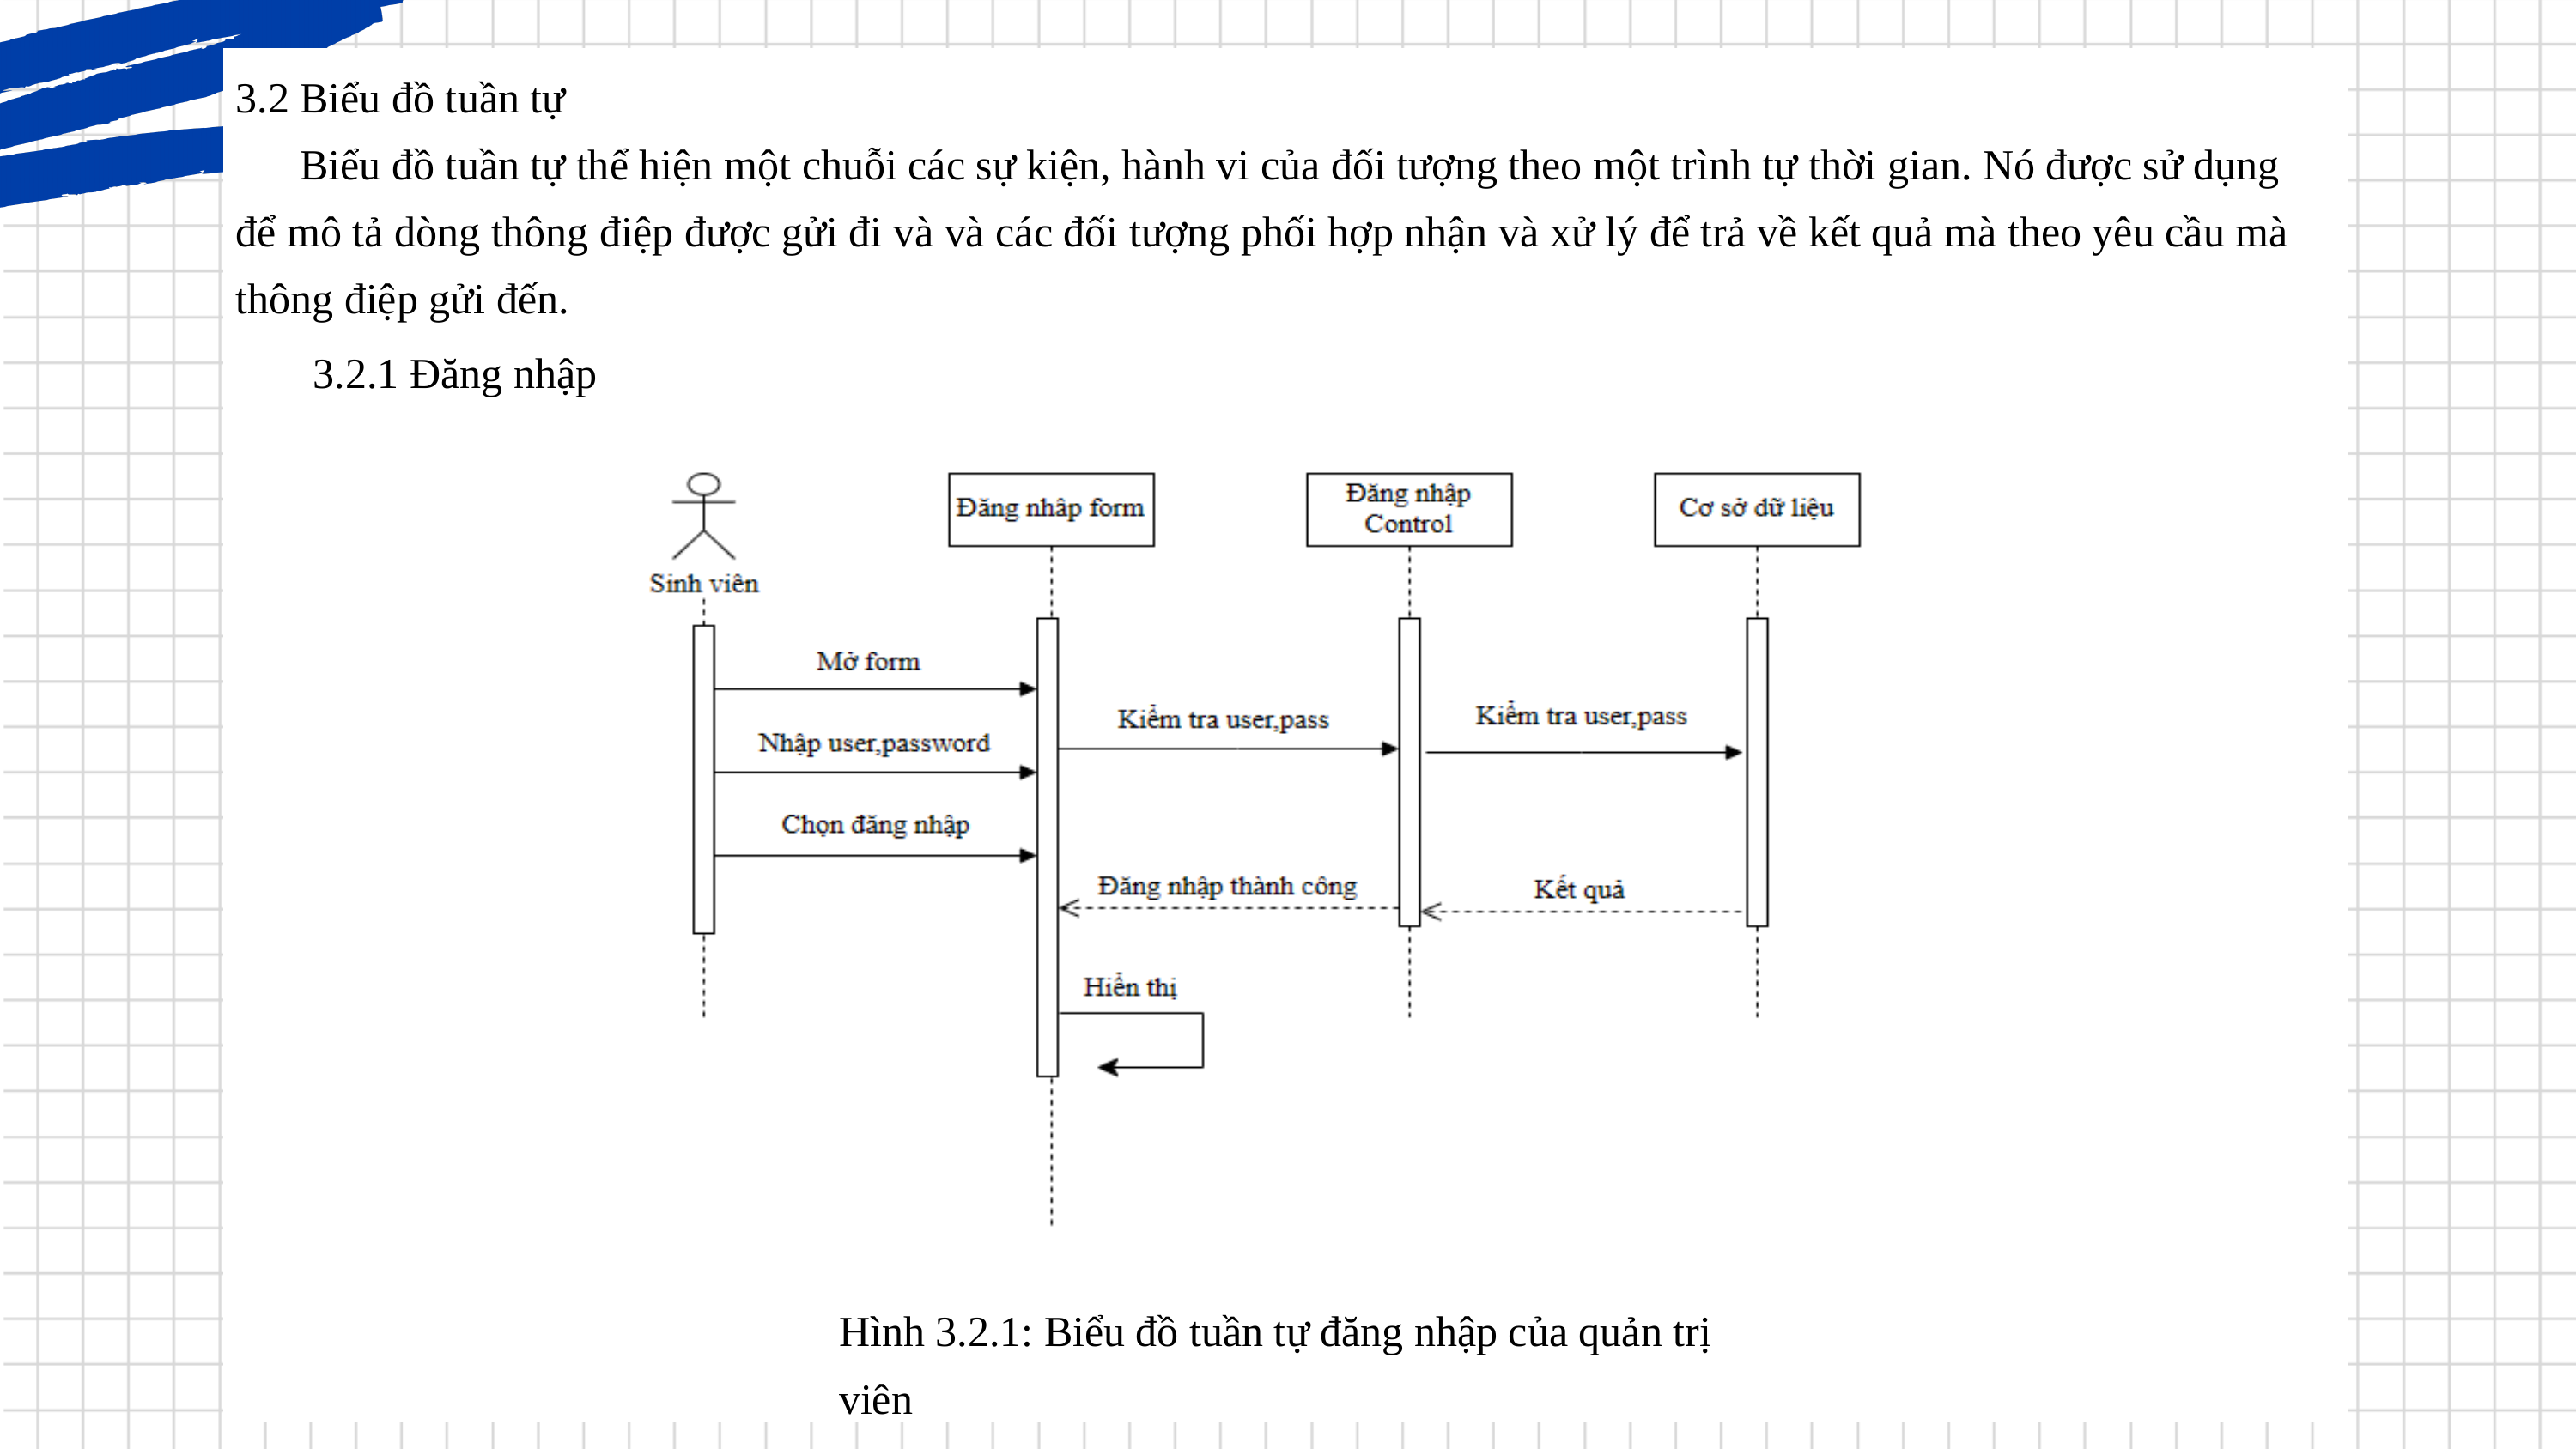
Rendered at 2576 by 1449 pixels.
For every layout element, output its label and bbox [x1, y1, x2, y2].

text_box [0, 0, 409, 226]
text_box [3, 0, 2576, 1449]
text_box [222, 48, 2348, 1422]
picture [483, 418, 2013, 1282]
